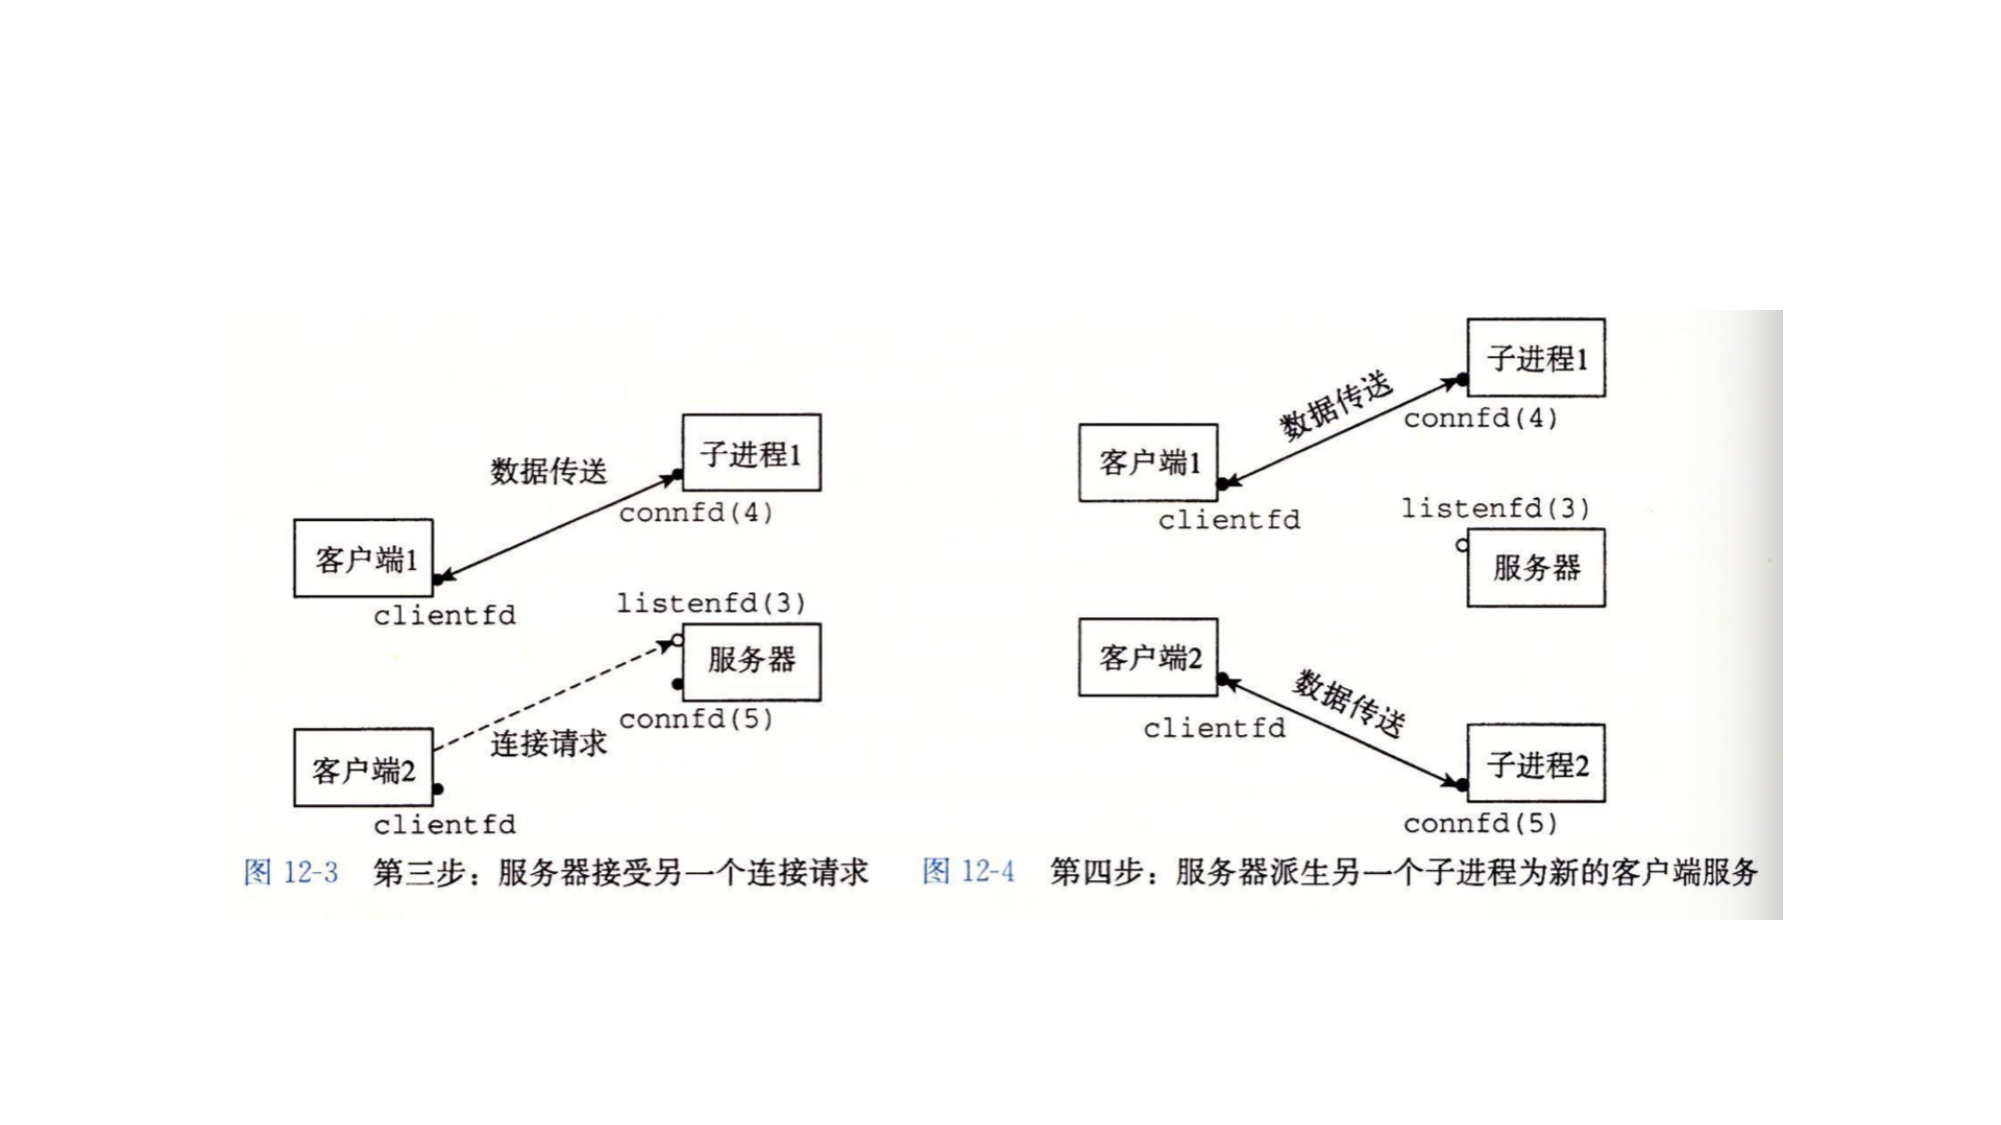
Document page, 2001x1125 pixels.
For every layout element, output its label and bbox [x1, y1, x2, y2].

list [217, 310, 1783, 920]
